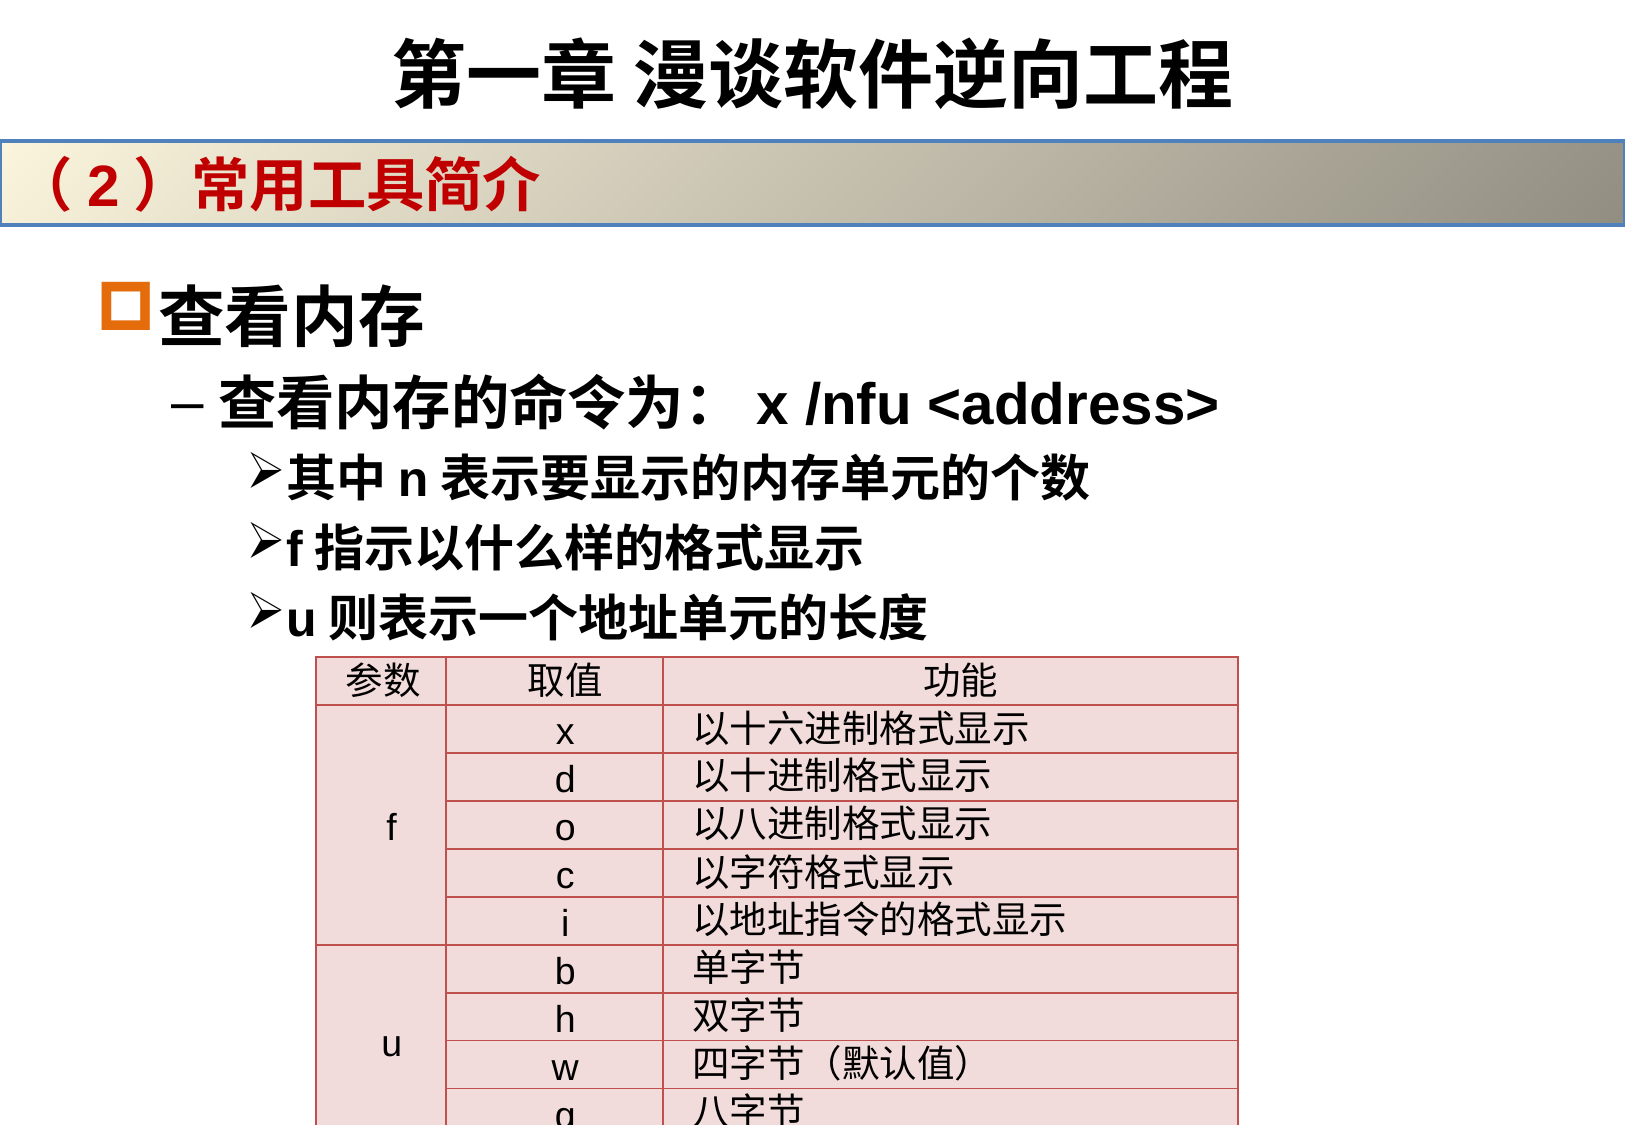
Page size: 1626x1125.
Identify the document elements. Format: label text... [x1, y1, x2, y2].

table_cell i [447, 898, 662, 944]
table_cell 以八进制格式显示 [664, 802, 1237, 848]
table_cell g [447, 1089, 662, 1125]
table_cell h [447, 994, 662, 1040]
table_cell 八字节 [664, 1089, 1237, 1125]
table_cell x [447, 706, 662, 752]
table_cell 以十进制格式显示 [664, 754, 1237, 800]
table_cell 四字节（默认值） [664, 1041, 1237, 1088]
table_cell f [317, 706, 445, 944]
table_cell w [447, 1041, 662, 1088]
table_cell u [317, 946, 445, 1125]
title 第一章 漫谈软件逆向工程 [81, 19, 1544, 126]
table_cell 单字节 [664, 946, 1237, 992]
table_header 取值 [447, 658, 662, 704]
table_cell 以地址指令的格式显示 [664, 898, 1237, 944]
table_cell 双字节 [664, 994, 1237, 1040]
table_cell b [447, 946, 662, 992]
table_header 参数 [317, 658, 445, 704]
list 查看内存 查看内存的命令为：x /nfu <address> 其中n表示要显示的内存单元的个数 f指示以什么样的格式显示 u则表示一个地址单元的长度 [81, 267, 1544, 1047]
table_cell d [447, 754, 662, 800]
table_cell 以十六进制格式显示 [664, 706, 1237, 752]
text_box （2）常用工具简介 [0, 139, 1625, 227]
table_header 功能 [664, 658, 1237, 704]
table_cell 以字符格式显示 [664, 850, 1237, 896]
table_cell o [447, 802, 662, 848]
table_cell c [447, 850, 662, 896]
